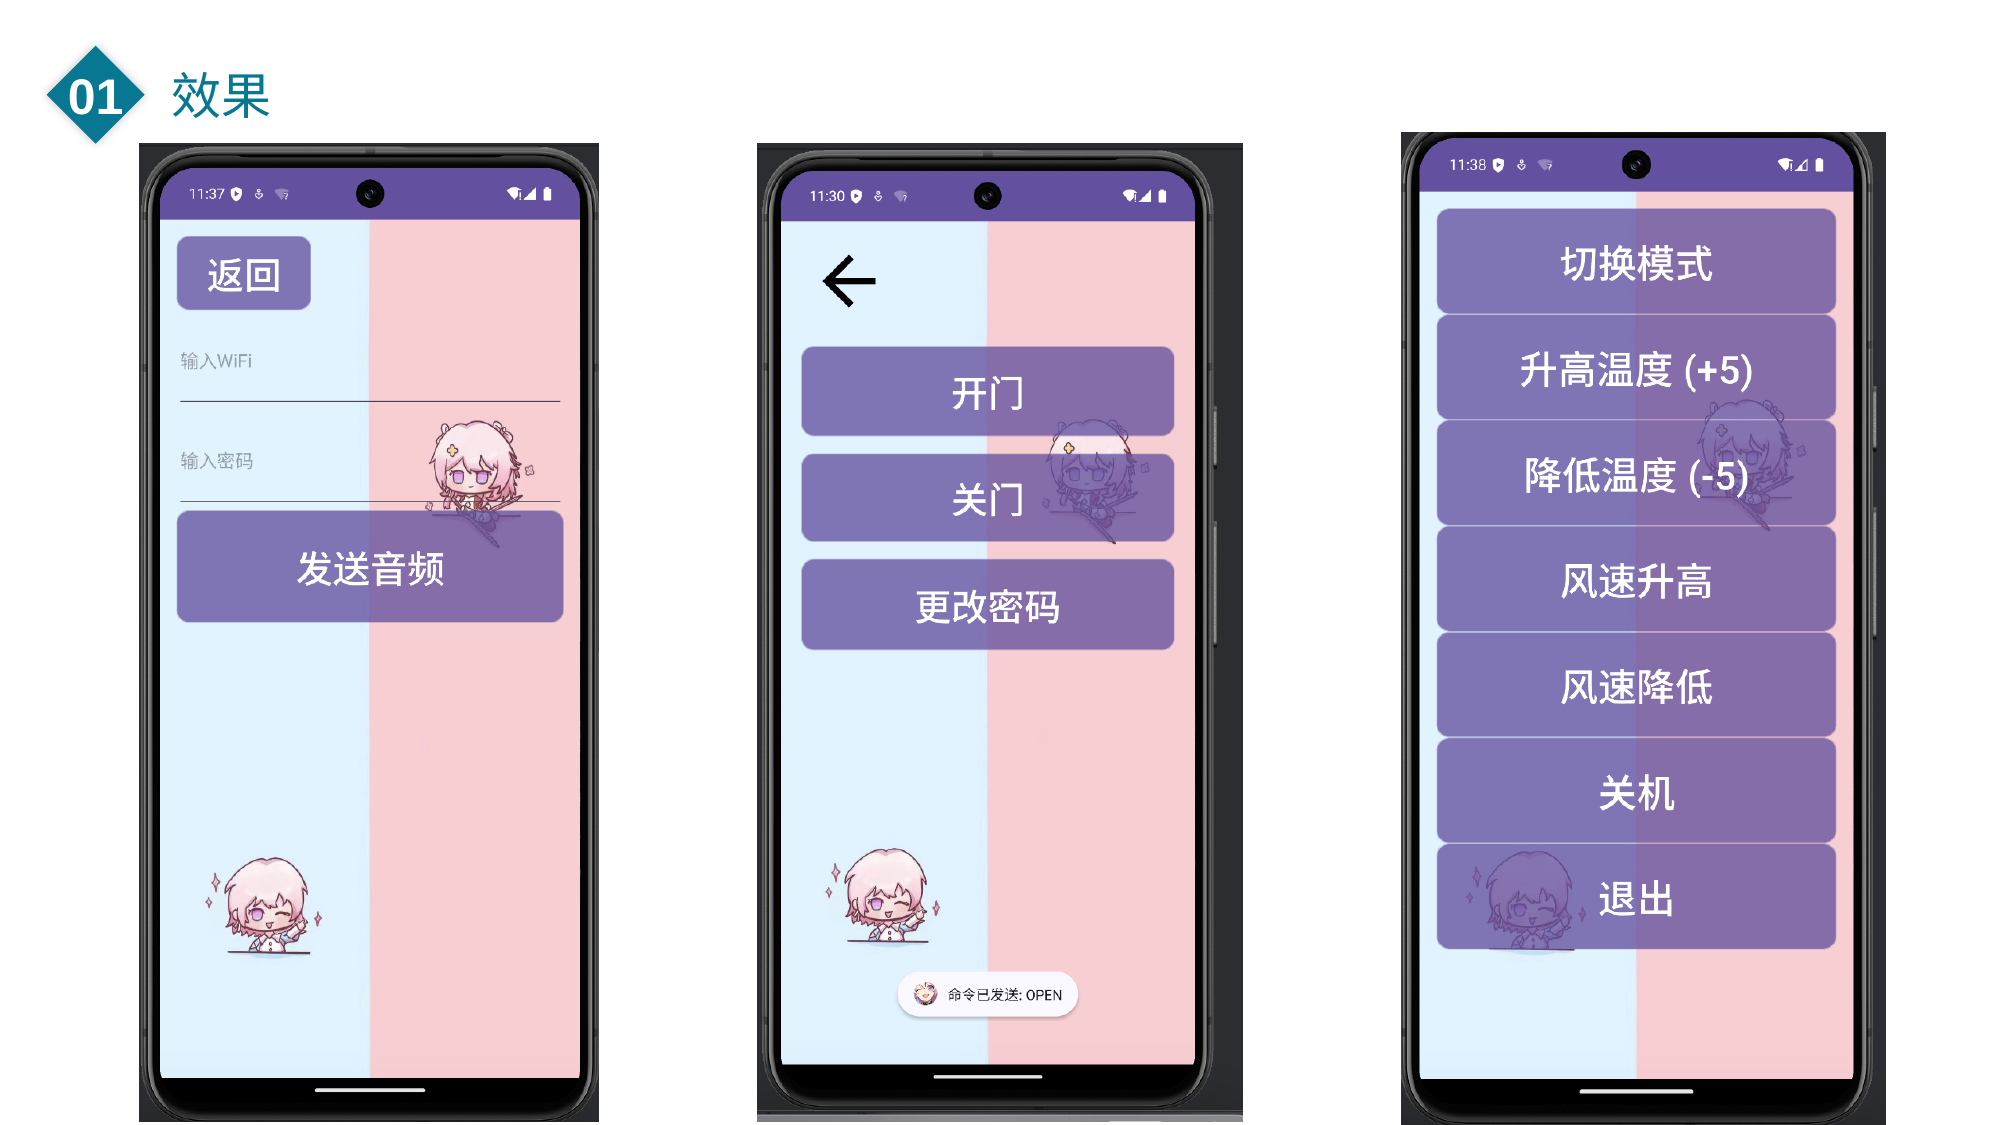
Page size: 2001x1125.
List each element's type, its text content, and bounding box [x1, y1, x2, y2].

text_box 效果 [156, 56, 287, 132]
text_box [45, 86, 53, 103]
picture [1401, 132, 1886, 1125]
text_box [82, 132, 109, 146]
text_box [83, 44, 108, 56]
text_box 01 [53, 56, 139, 132]
text_box [139, 87, 147, 102]
picture [757, 143, 1243, 1122]
picture [139, 143, 599, 1122]
